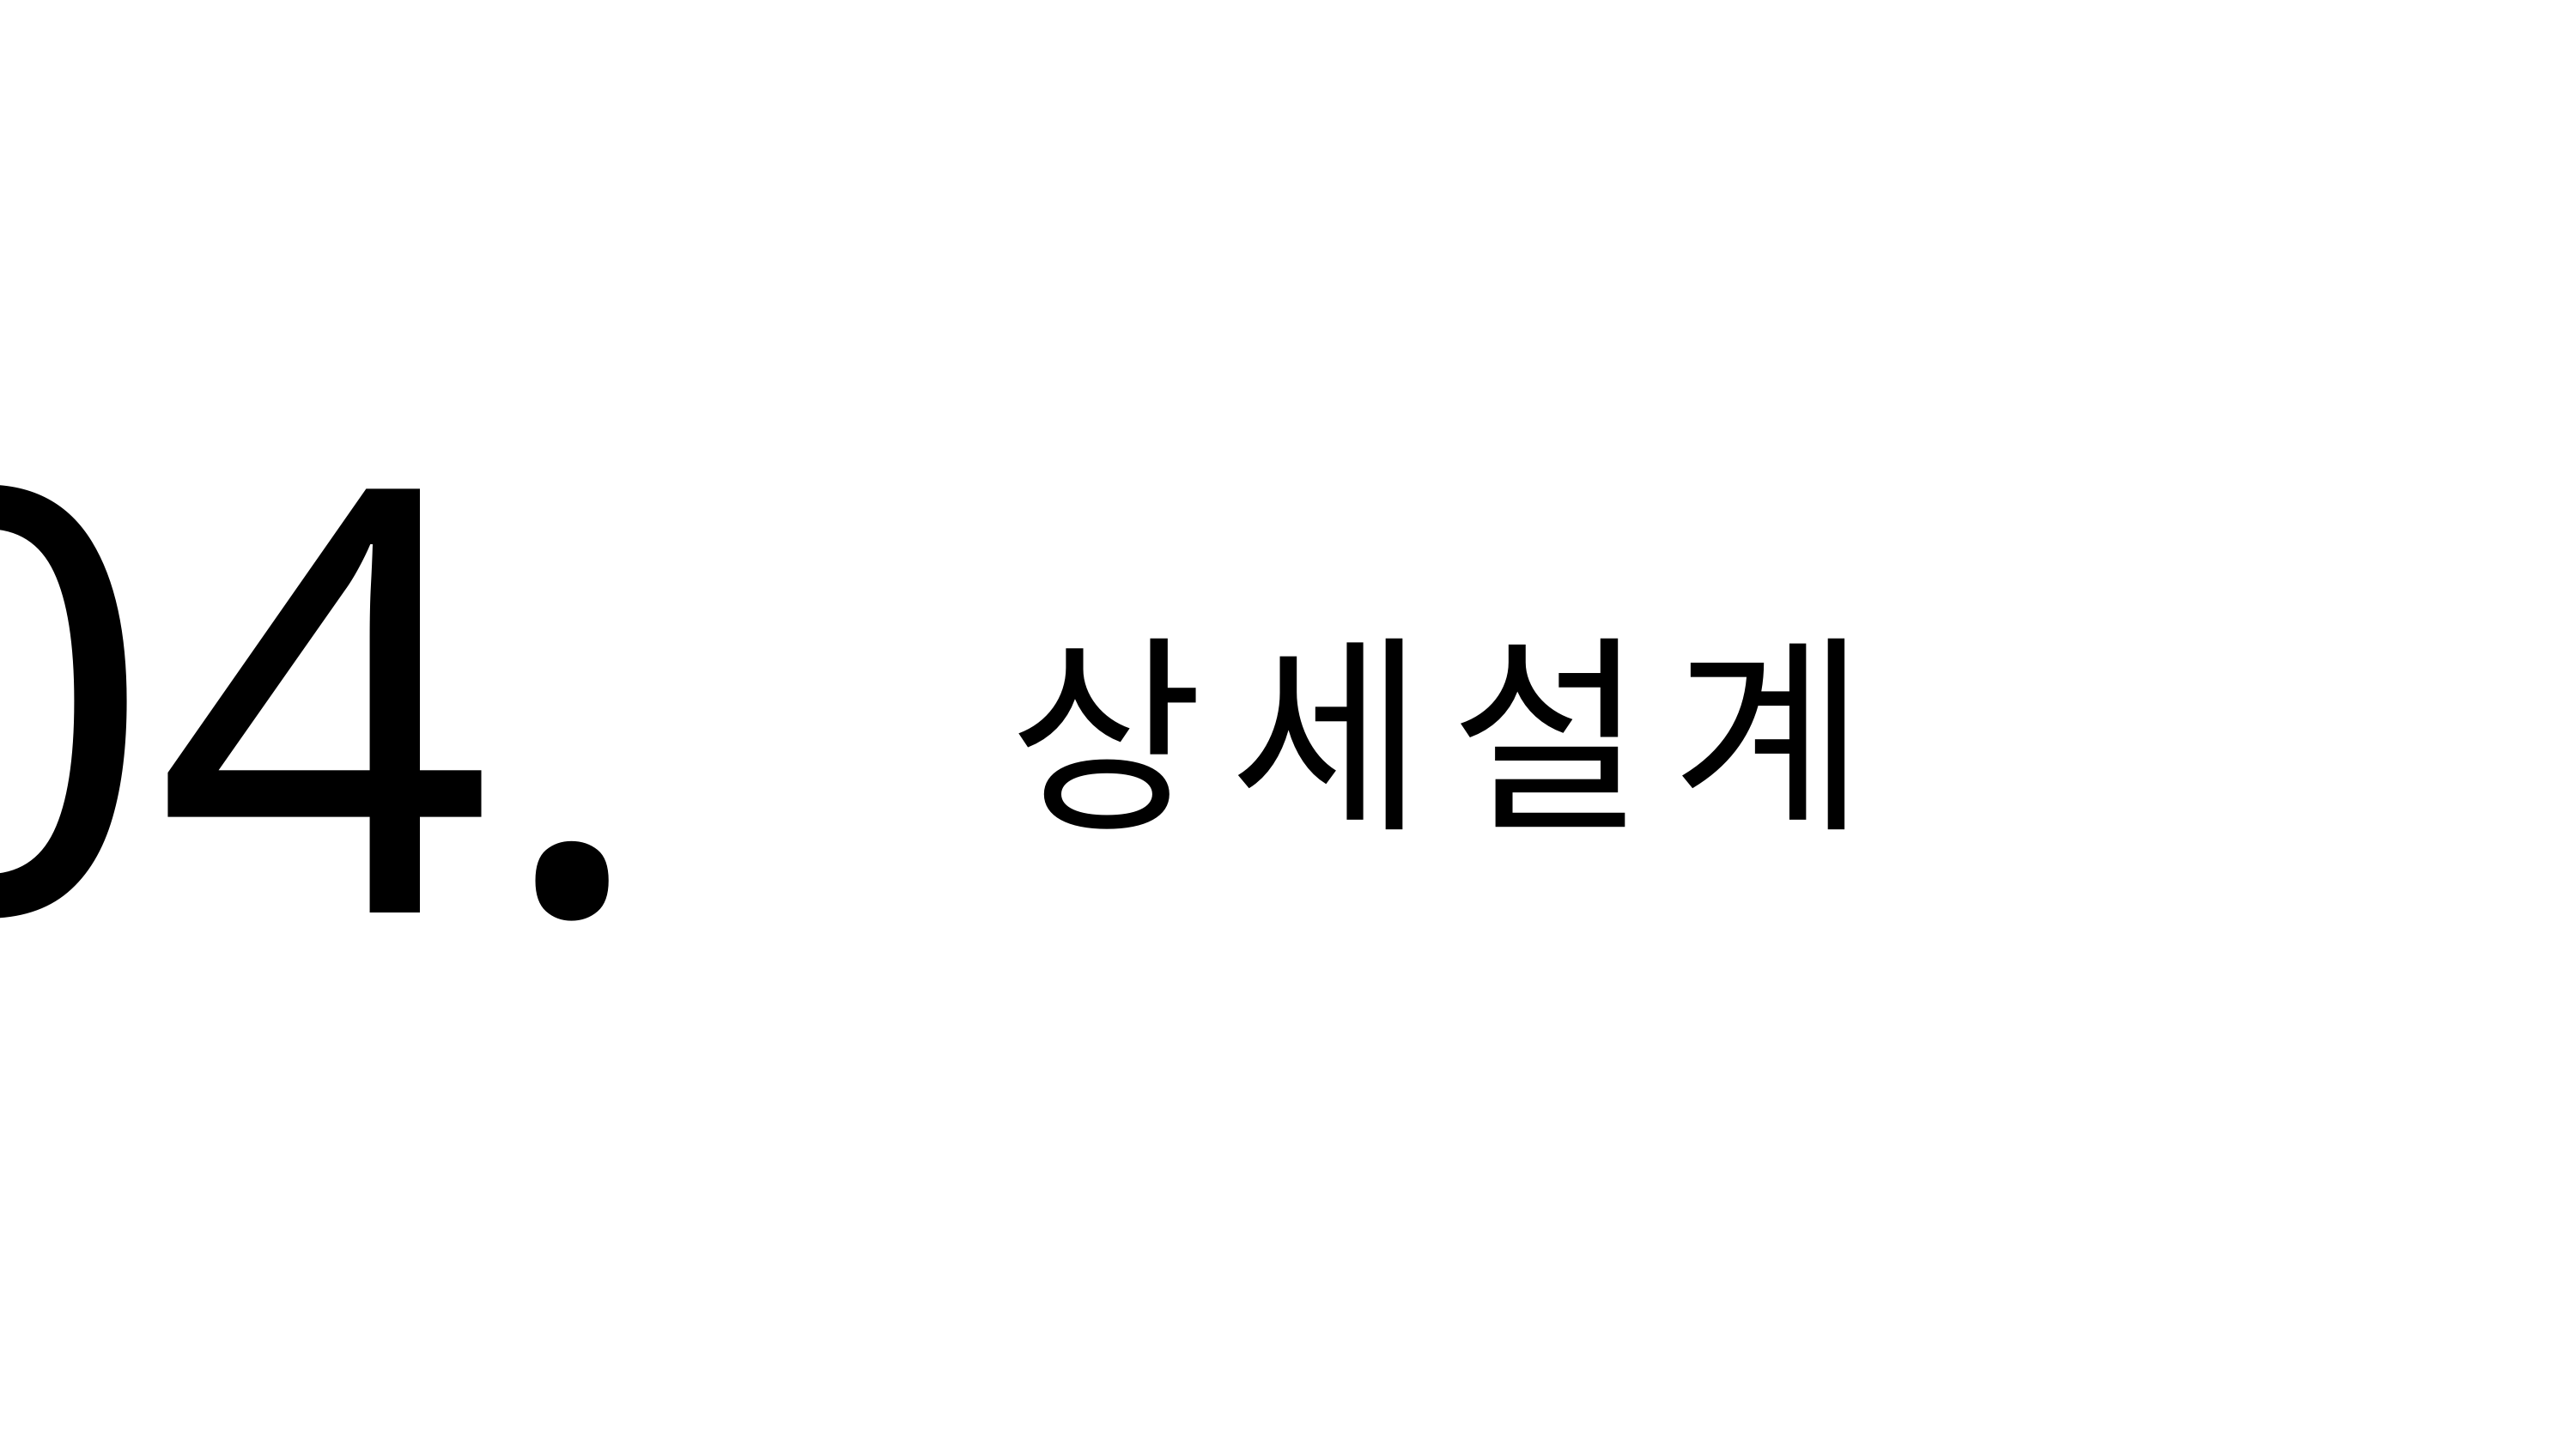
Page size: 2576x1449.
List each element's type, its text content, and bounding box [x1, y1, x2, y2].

text_box 04. [0, 316, 665, 1449]
text_box 상세설계 [997, 596, 2576, 1022]
